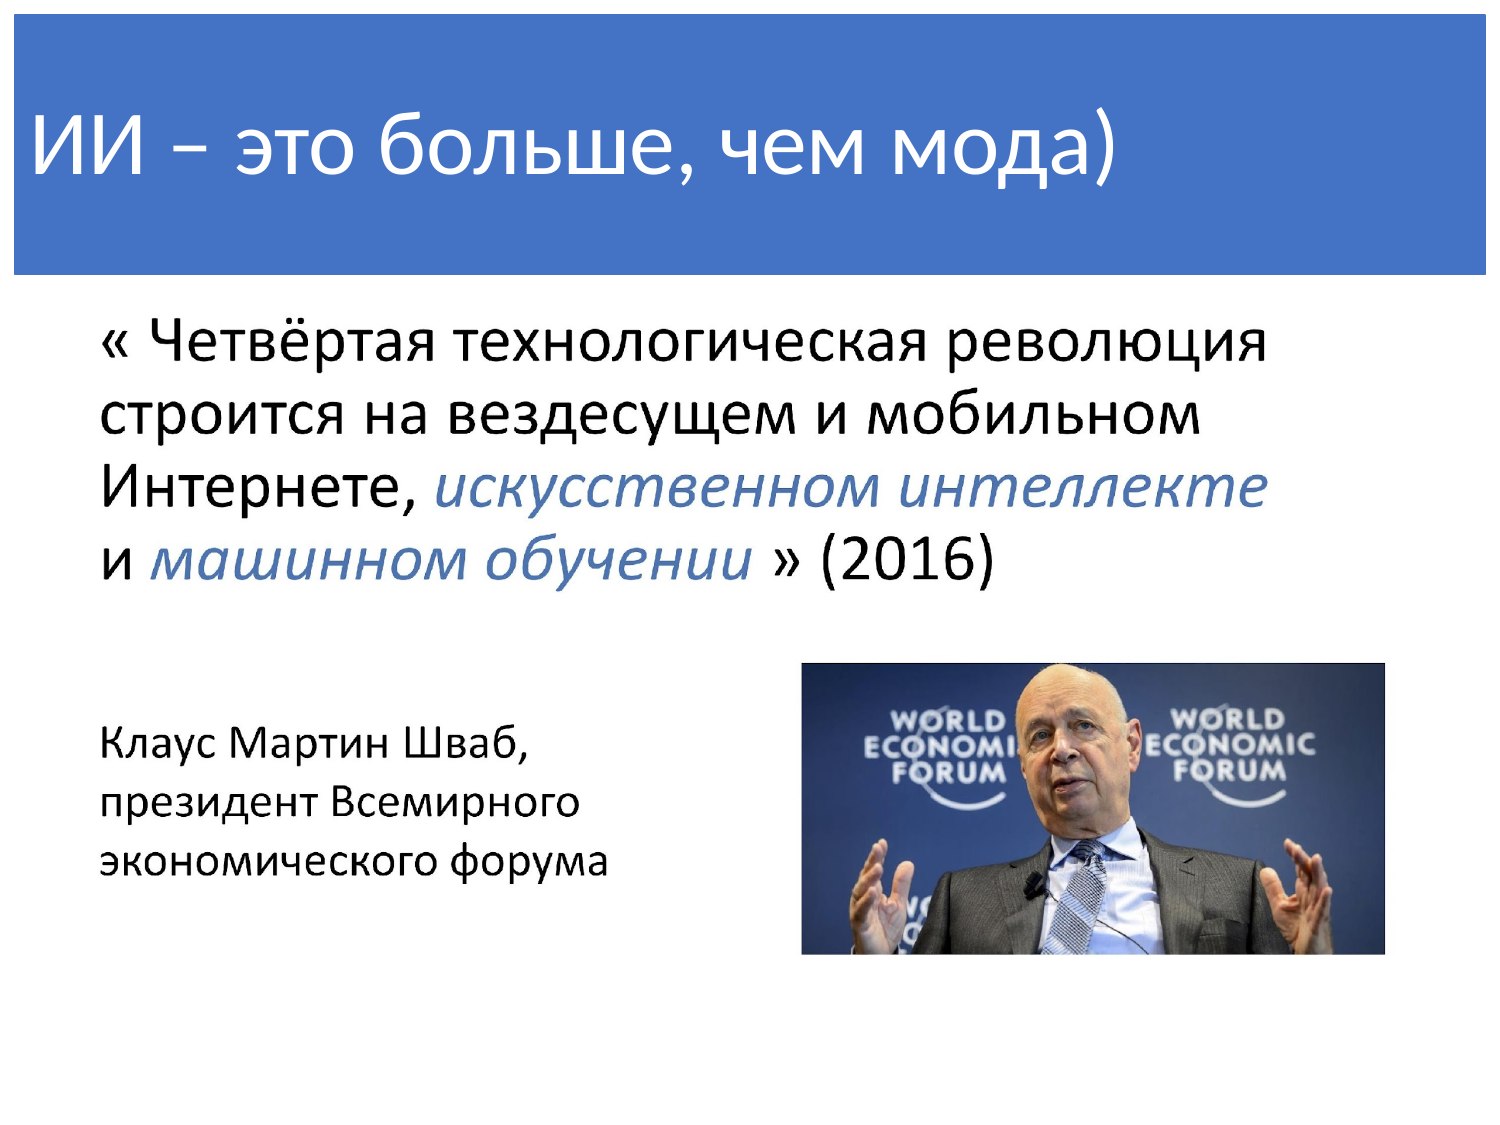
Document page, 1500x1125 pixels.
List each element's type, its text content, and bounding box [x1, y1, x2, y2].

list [14, 295, 1486, 985]
title ИИ – это больше, чем мода) [14, 14, 1486, 275]
